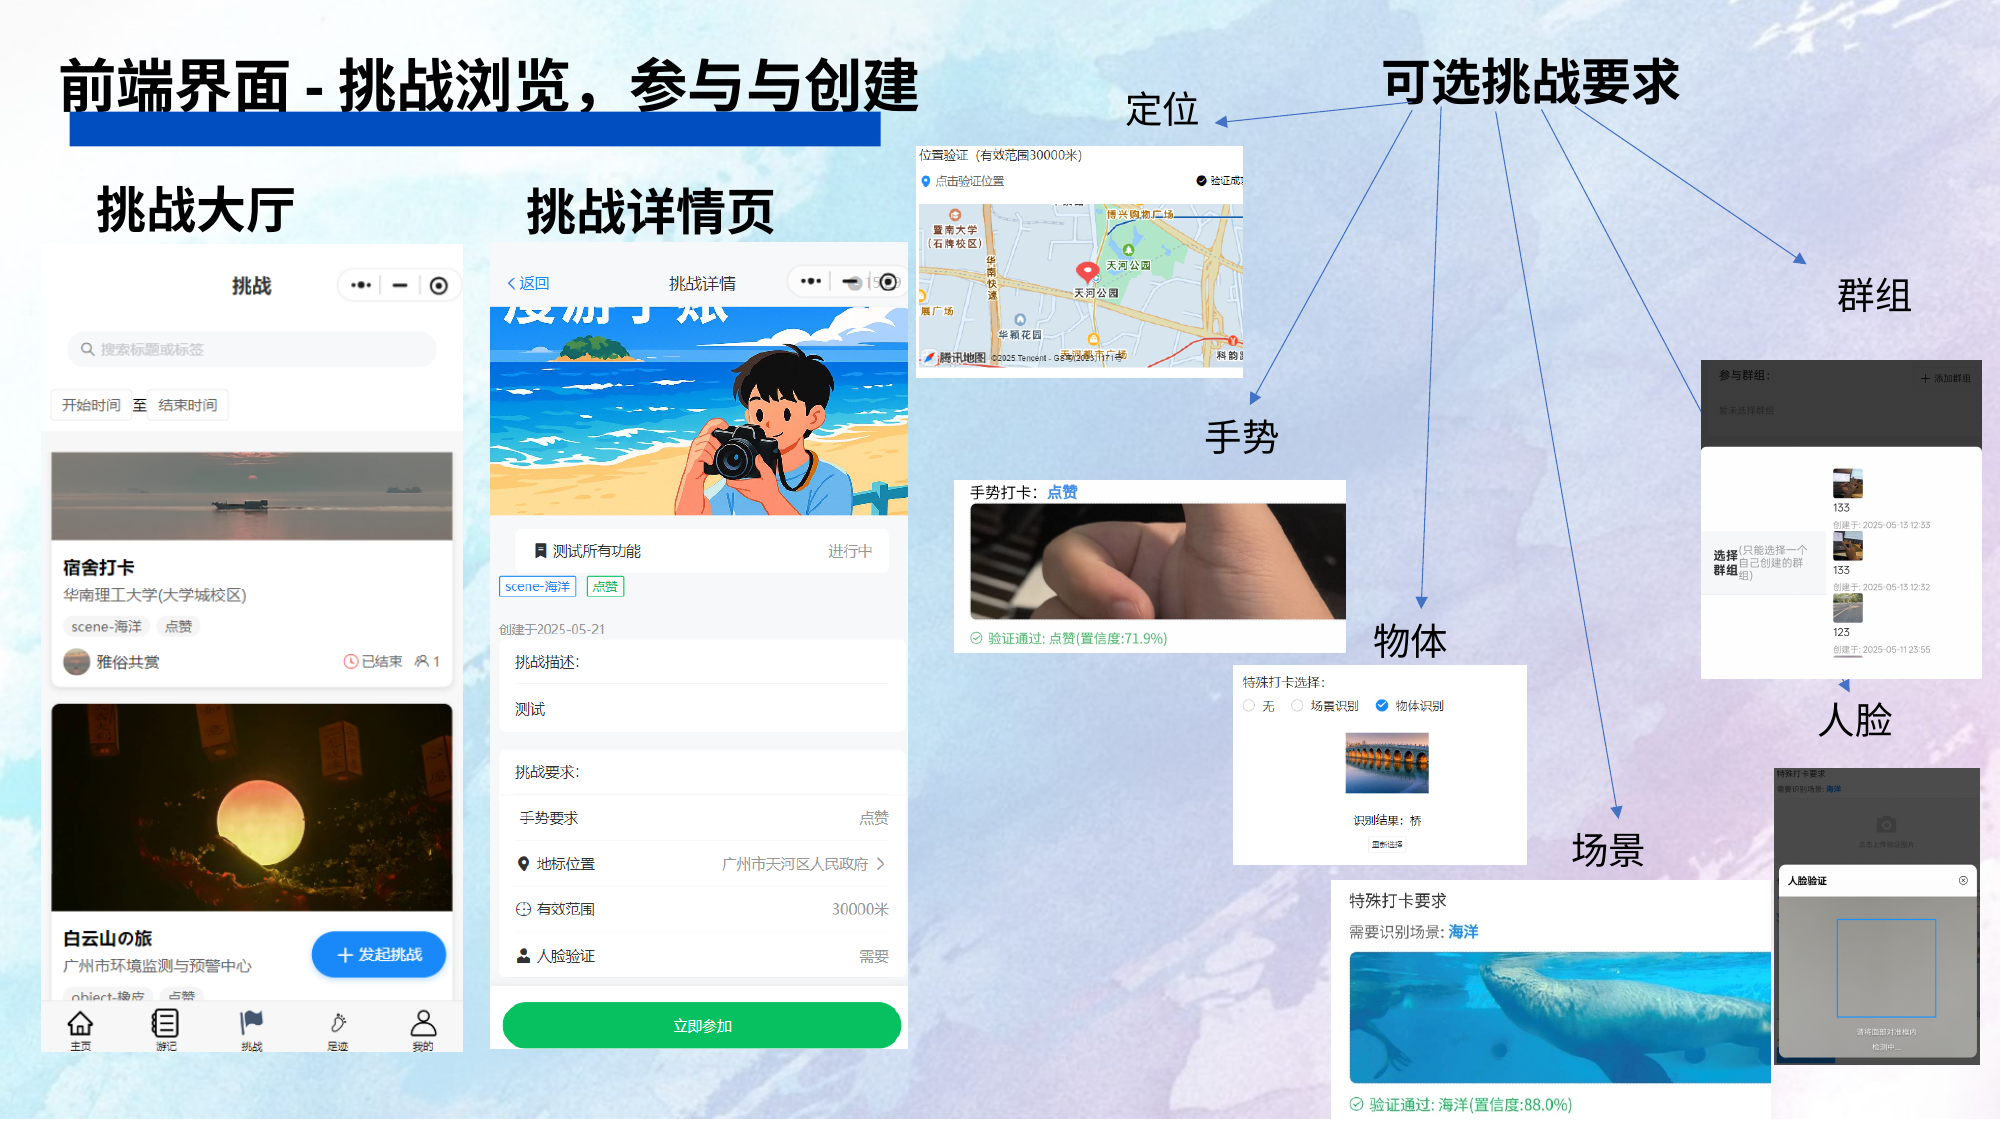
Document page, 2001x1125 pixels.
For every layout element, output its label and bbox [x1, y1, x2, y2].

picture [0, 0, 2000, 1120]
text_box [1249, 109, 1413, 406]
text_box [1214, 102, 1413, 123]
text_box [1541, 109, 1850, 693]
text_box [1495, 111, 1619, 819]
text_box [1421, 106, 1442, 610]
text_box [1574, 106, 1807, 265]
